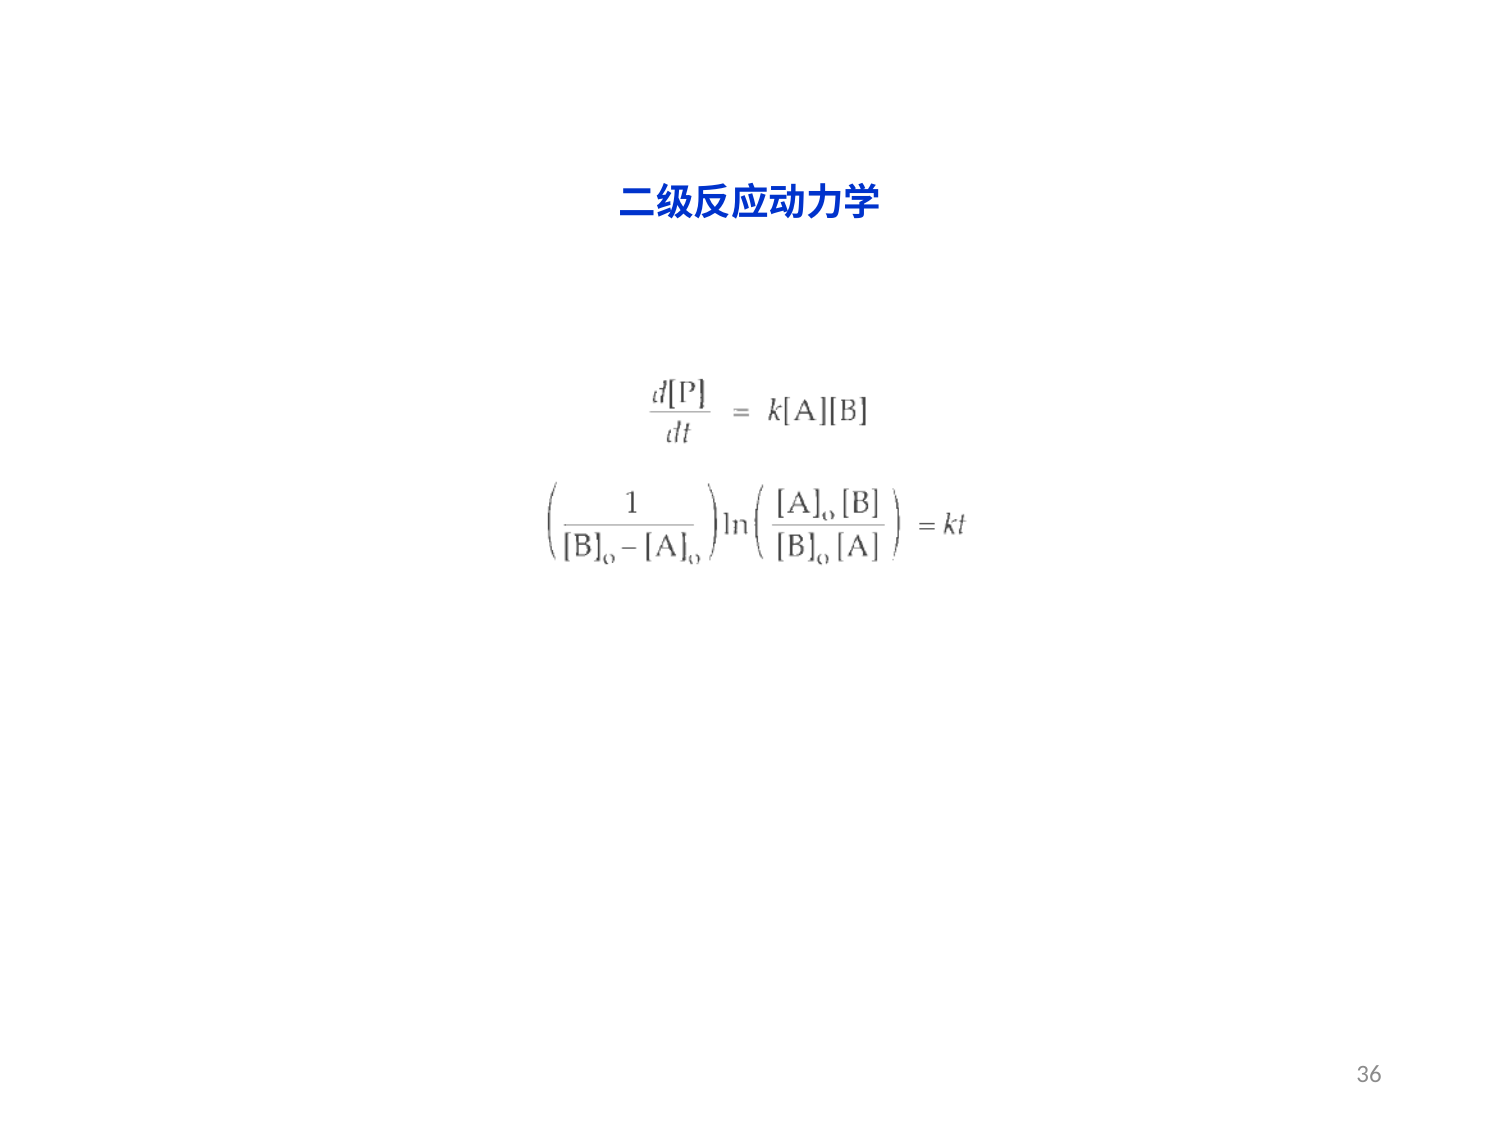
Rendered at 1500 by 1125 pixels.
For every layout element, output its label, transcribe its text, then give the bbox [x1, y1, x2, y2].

slide_number 36 [1059, 1042, 1397, 1103]
text_box 二级反应动力学 [195, 170, 1305, 231]
picture [525, 365, 975, 590]
